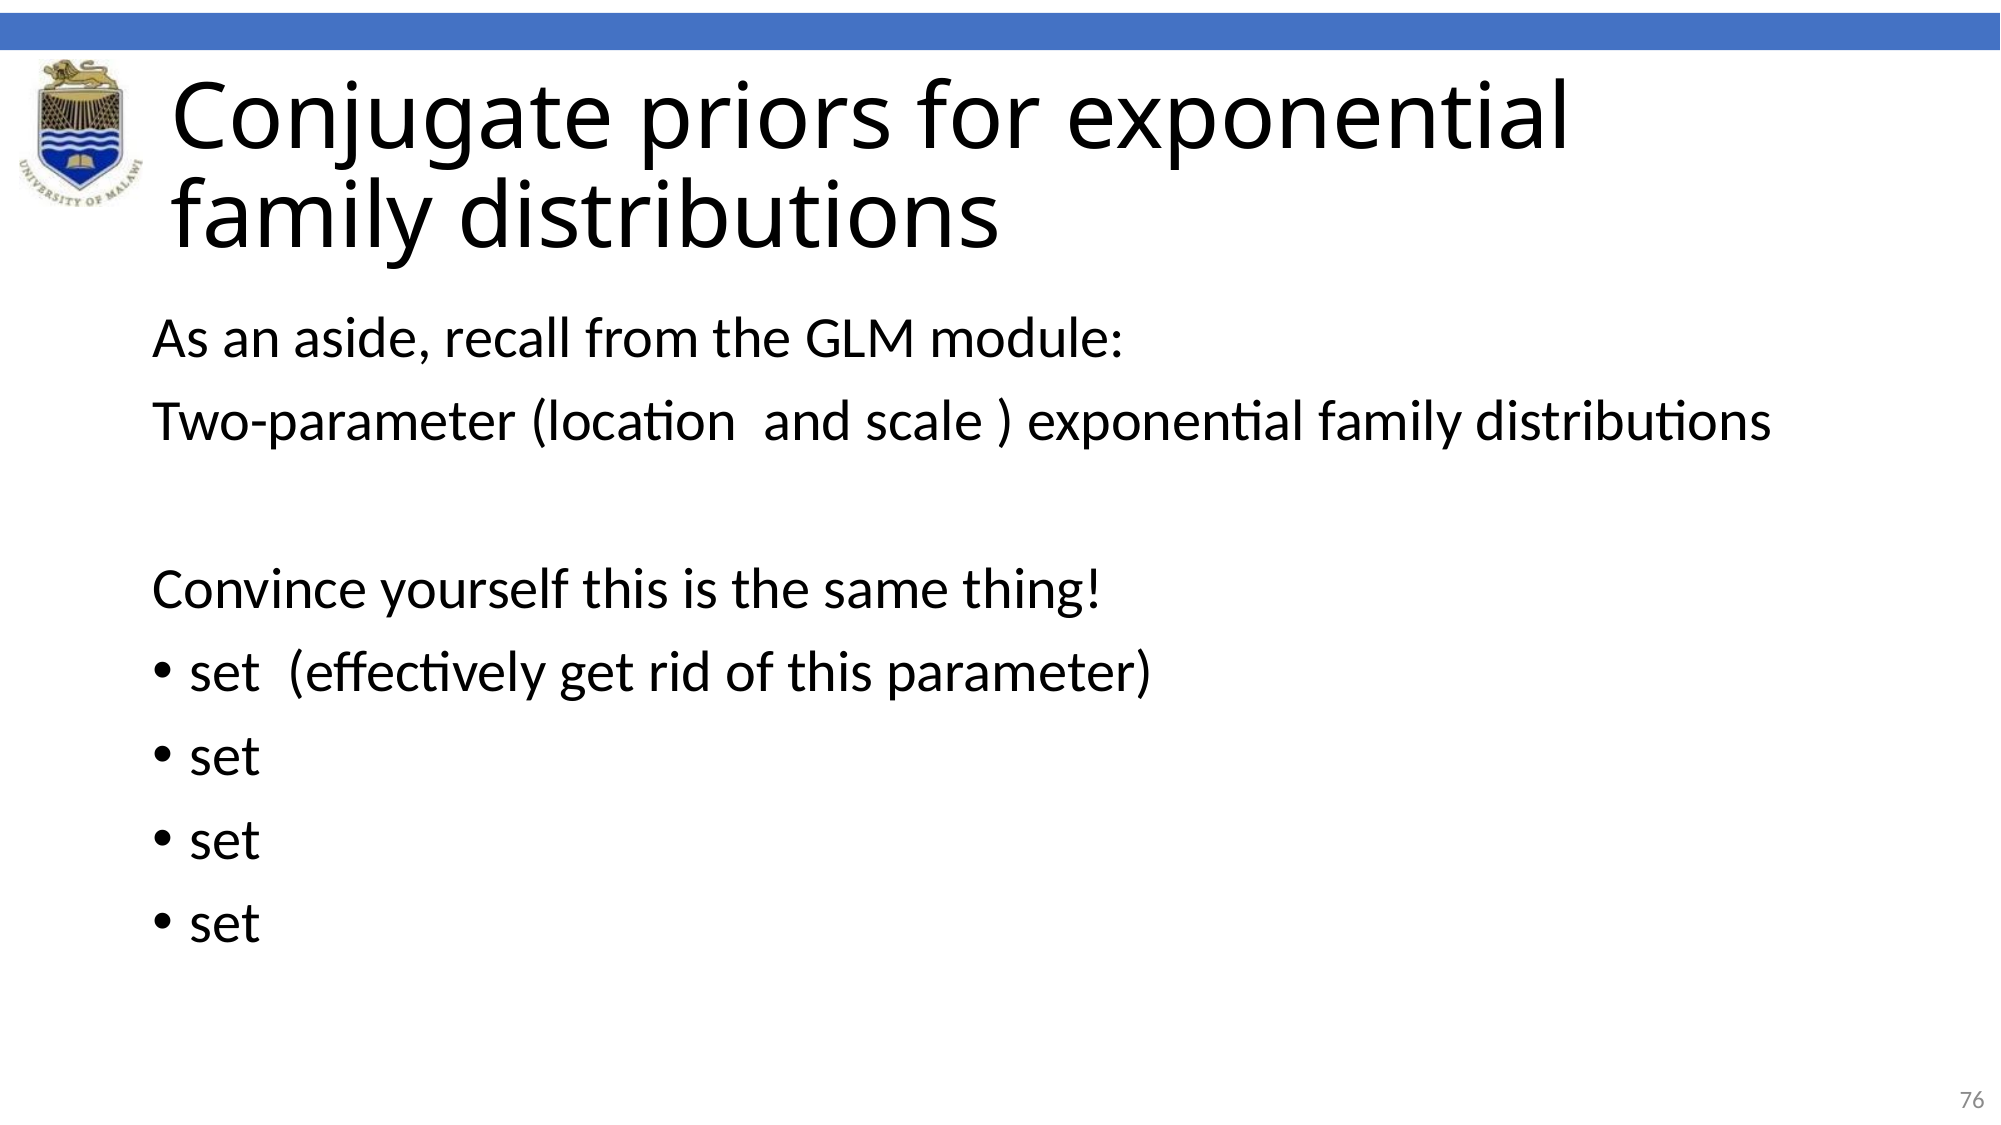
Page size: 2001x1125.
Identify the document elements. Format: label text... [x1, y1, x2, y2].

slide_number 76 [1550, 1073, 2000, 1125]
title Conjugate priors for exponential family distributions [155, 59, 1851, 278]
picture [19, 59, 143, 207]
